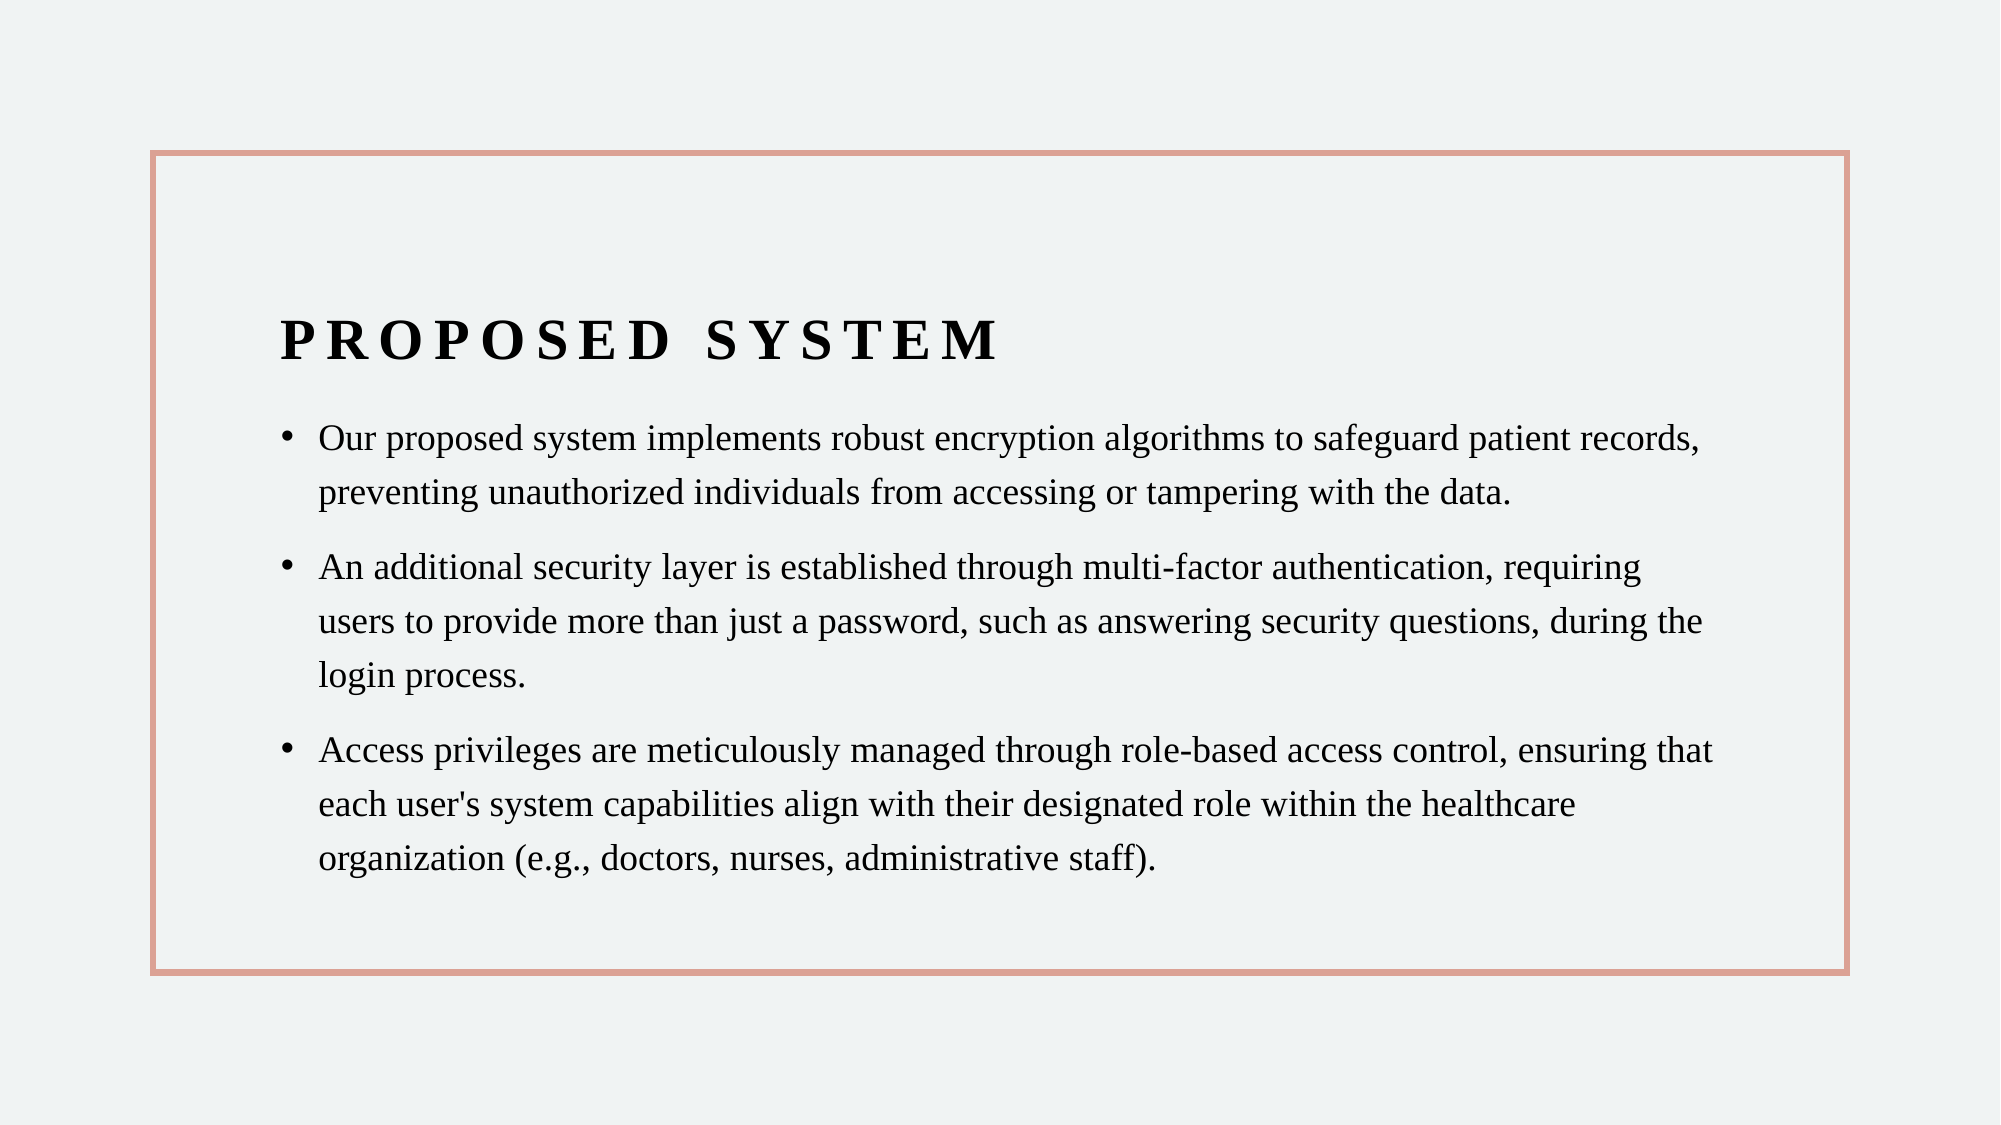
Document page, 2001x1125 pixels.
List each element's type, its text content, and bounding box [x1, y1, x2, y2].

list Our proposed system implements robust encryption algorithms to safeguard patient records, preventing unauthorized individuals from accessing or tampering with the data. An additional security layer is established through multi-factor authentication, requiring users to provide more than just a password, such as answering security questions, during the login process. Access privileges are meticulously managed through role-based access control, ensuring that each user's system capabilities align with their designated role within the healthcare organization (e.g., doctors, nurses, administrative staff). [265, 396, 1739, 913]
title PROPOSED SYSTEM [265, 202, 1739, 379]
